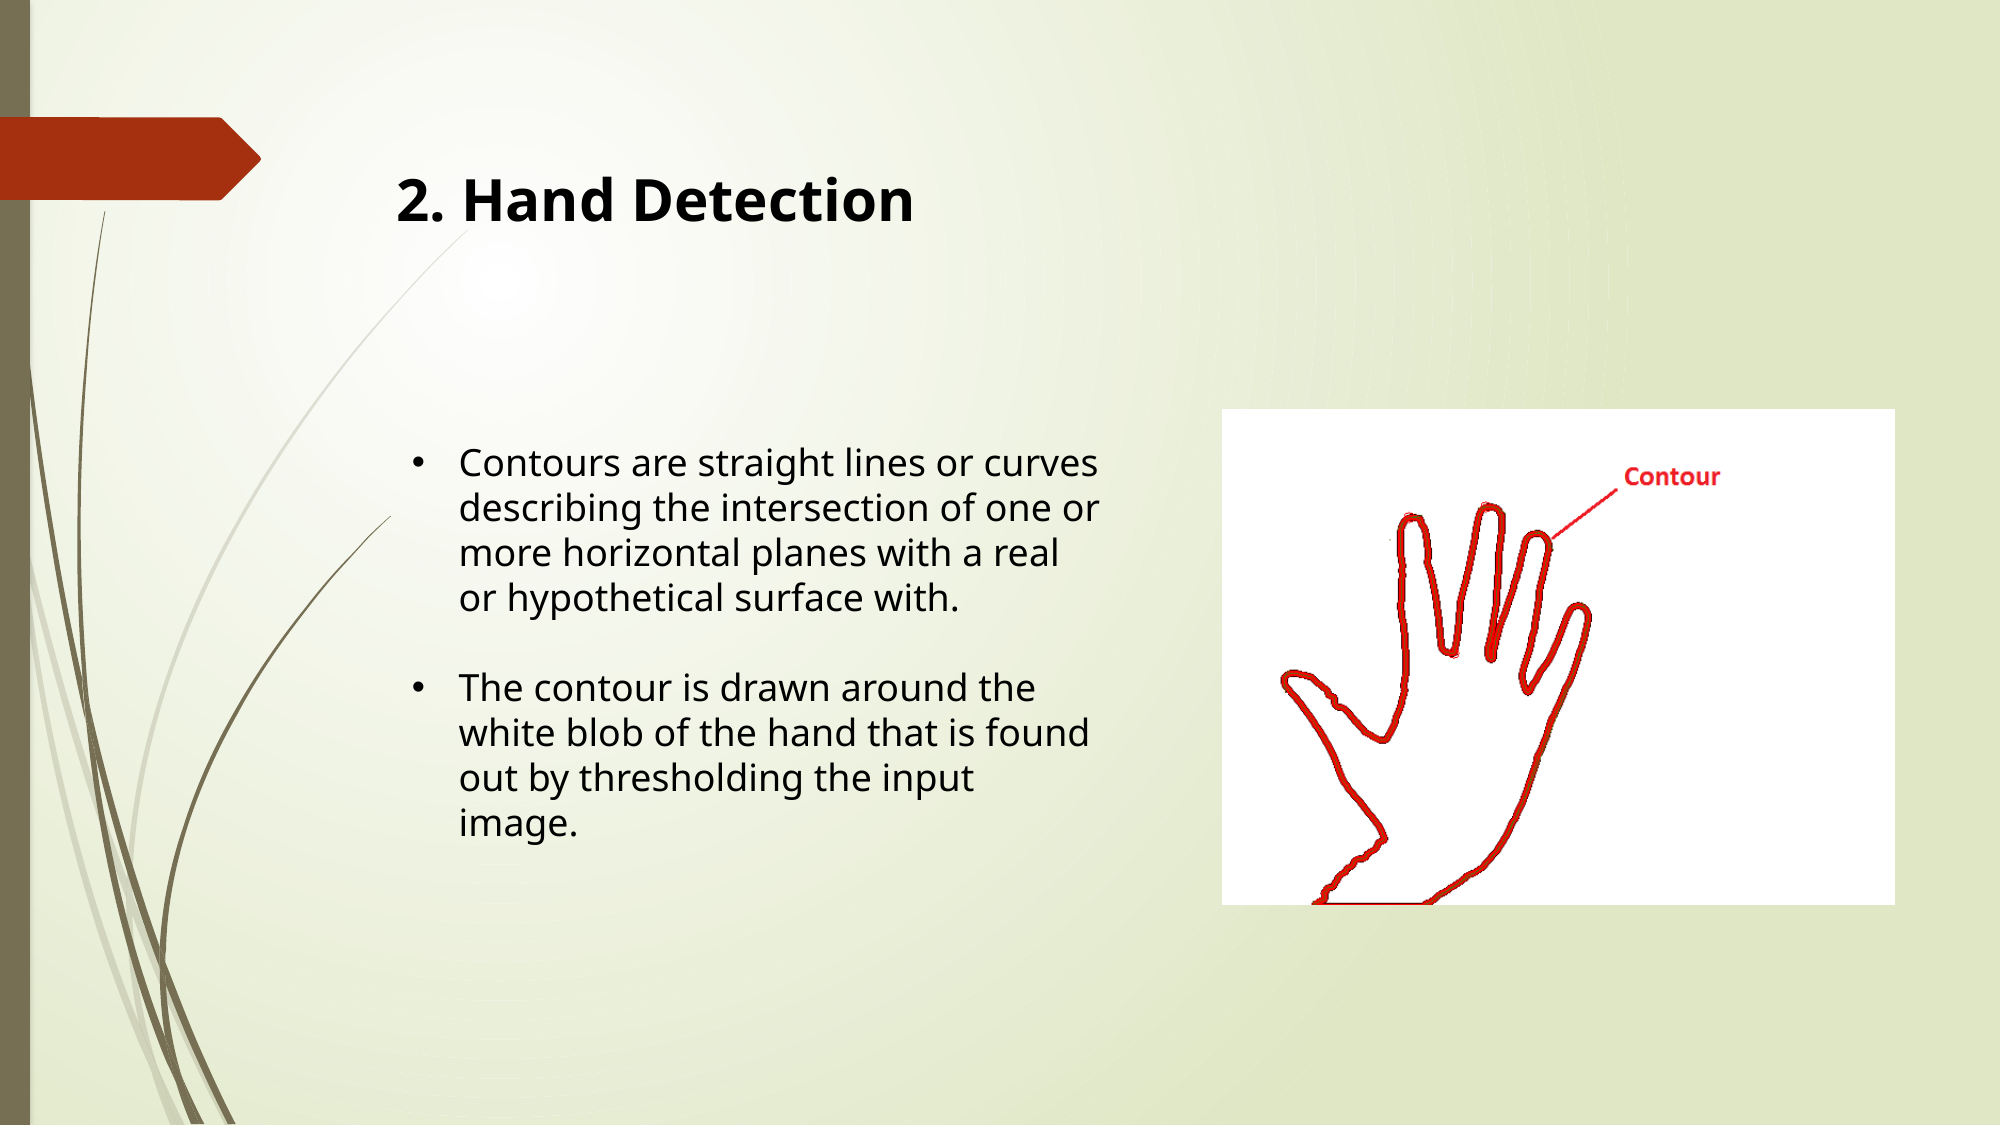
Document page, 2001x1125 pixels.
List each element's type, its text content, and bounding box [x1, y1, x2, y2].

text_box Contours are straight lines or curves describing the intersection of one or more horizontal planes with a real or hypothetical surface with. The contour is drawn around the white blob of the hand that is found out by thresholding the input image. [397, 431, 1119, 987]
text_box 2. Hand Detection [381, 155, 1708, 241]
picture [1221, 409, 1896, 905]
